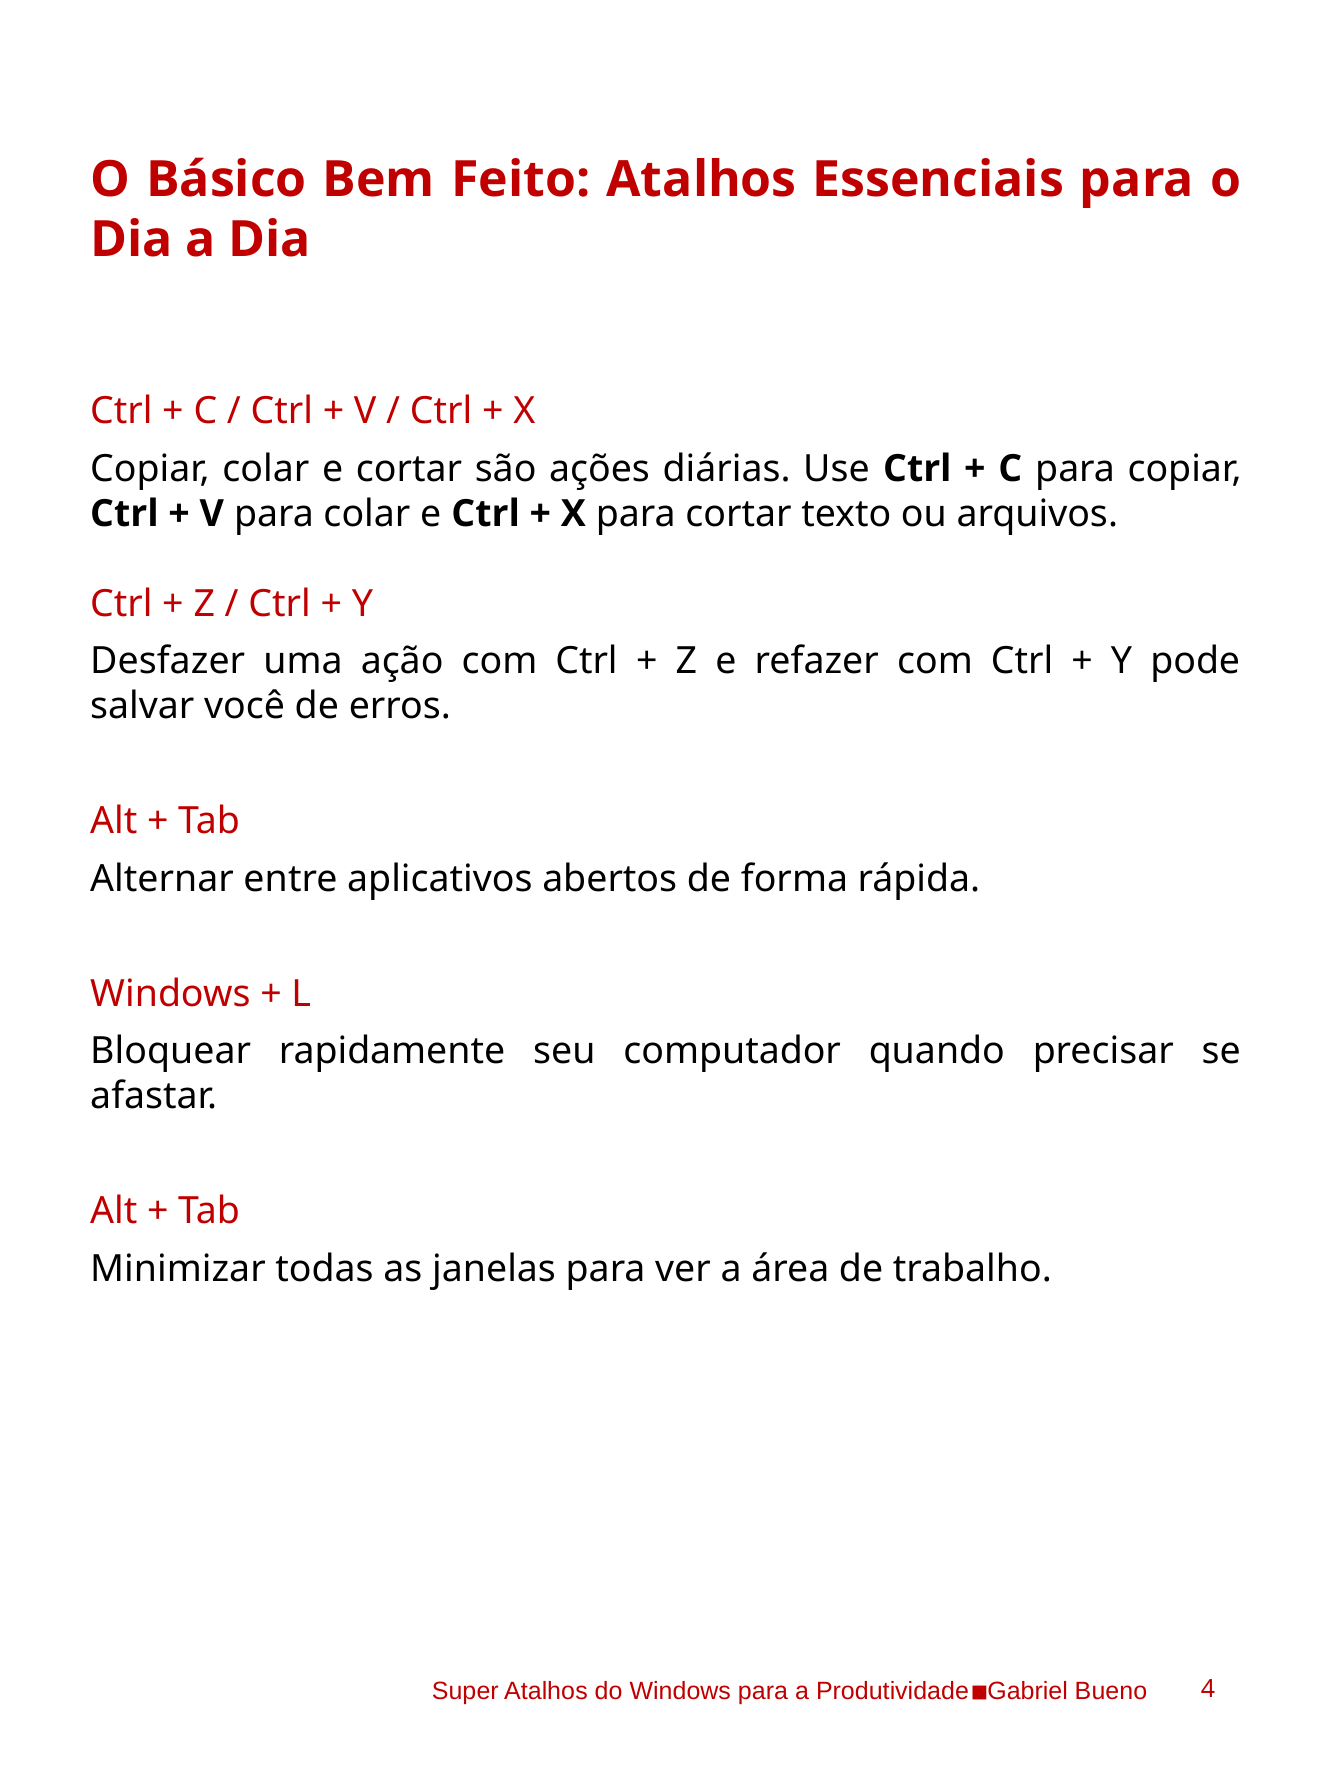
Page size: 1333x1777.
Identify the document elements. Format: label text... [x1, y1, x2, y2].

text_box O Básico Bem Feito: Atalhos Essenciais para o Dia a Dia Ctrl + C / Ctrl + V / Ctrl + X Copiar, colar e cortar são ações diárias. Use Ctrl + C para copiar, Ctrl + V para colar e Ctrl + X para cortar texto ou arquivos. Ctrl + Z / Ctrl + Y Desfazer uma ação com Ctrl + Z e refazer com Ctrl + Y pode salvar você de erros. Alt + Tab Alternar entre aplicativos abertos de forma rápida. Windows + L Bloquear rapidamente seu computador quando precisar se afastar. Alt + Tab Minimizar todas as janelas para ver a área de trabalho. [75, 138, 1257, 1297]
